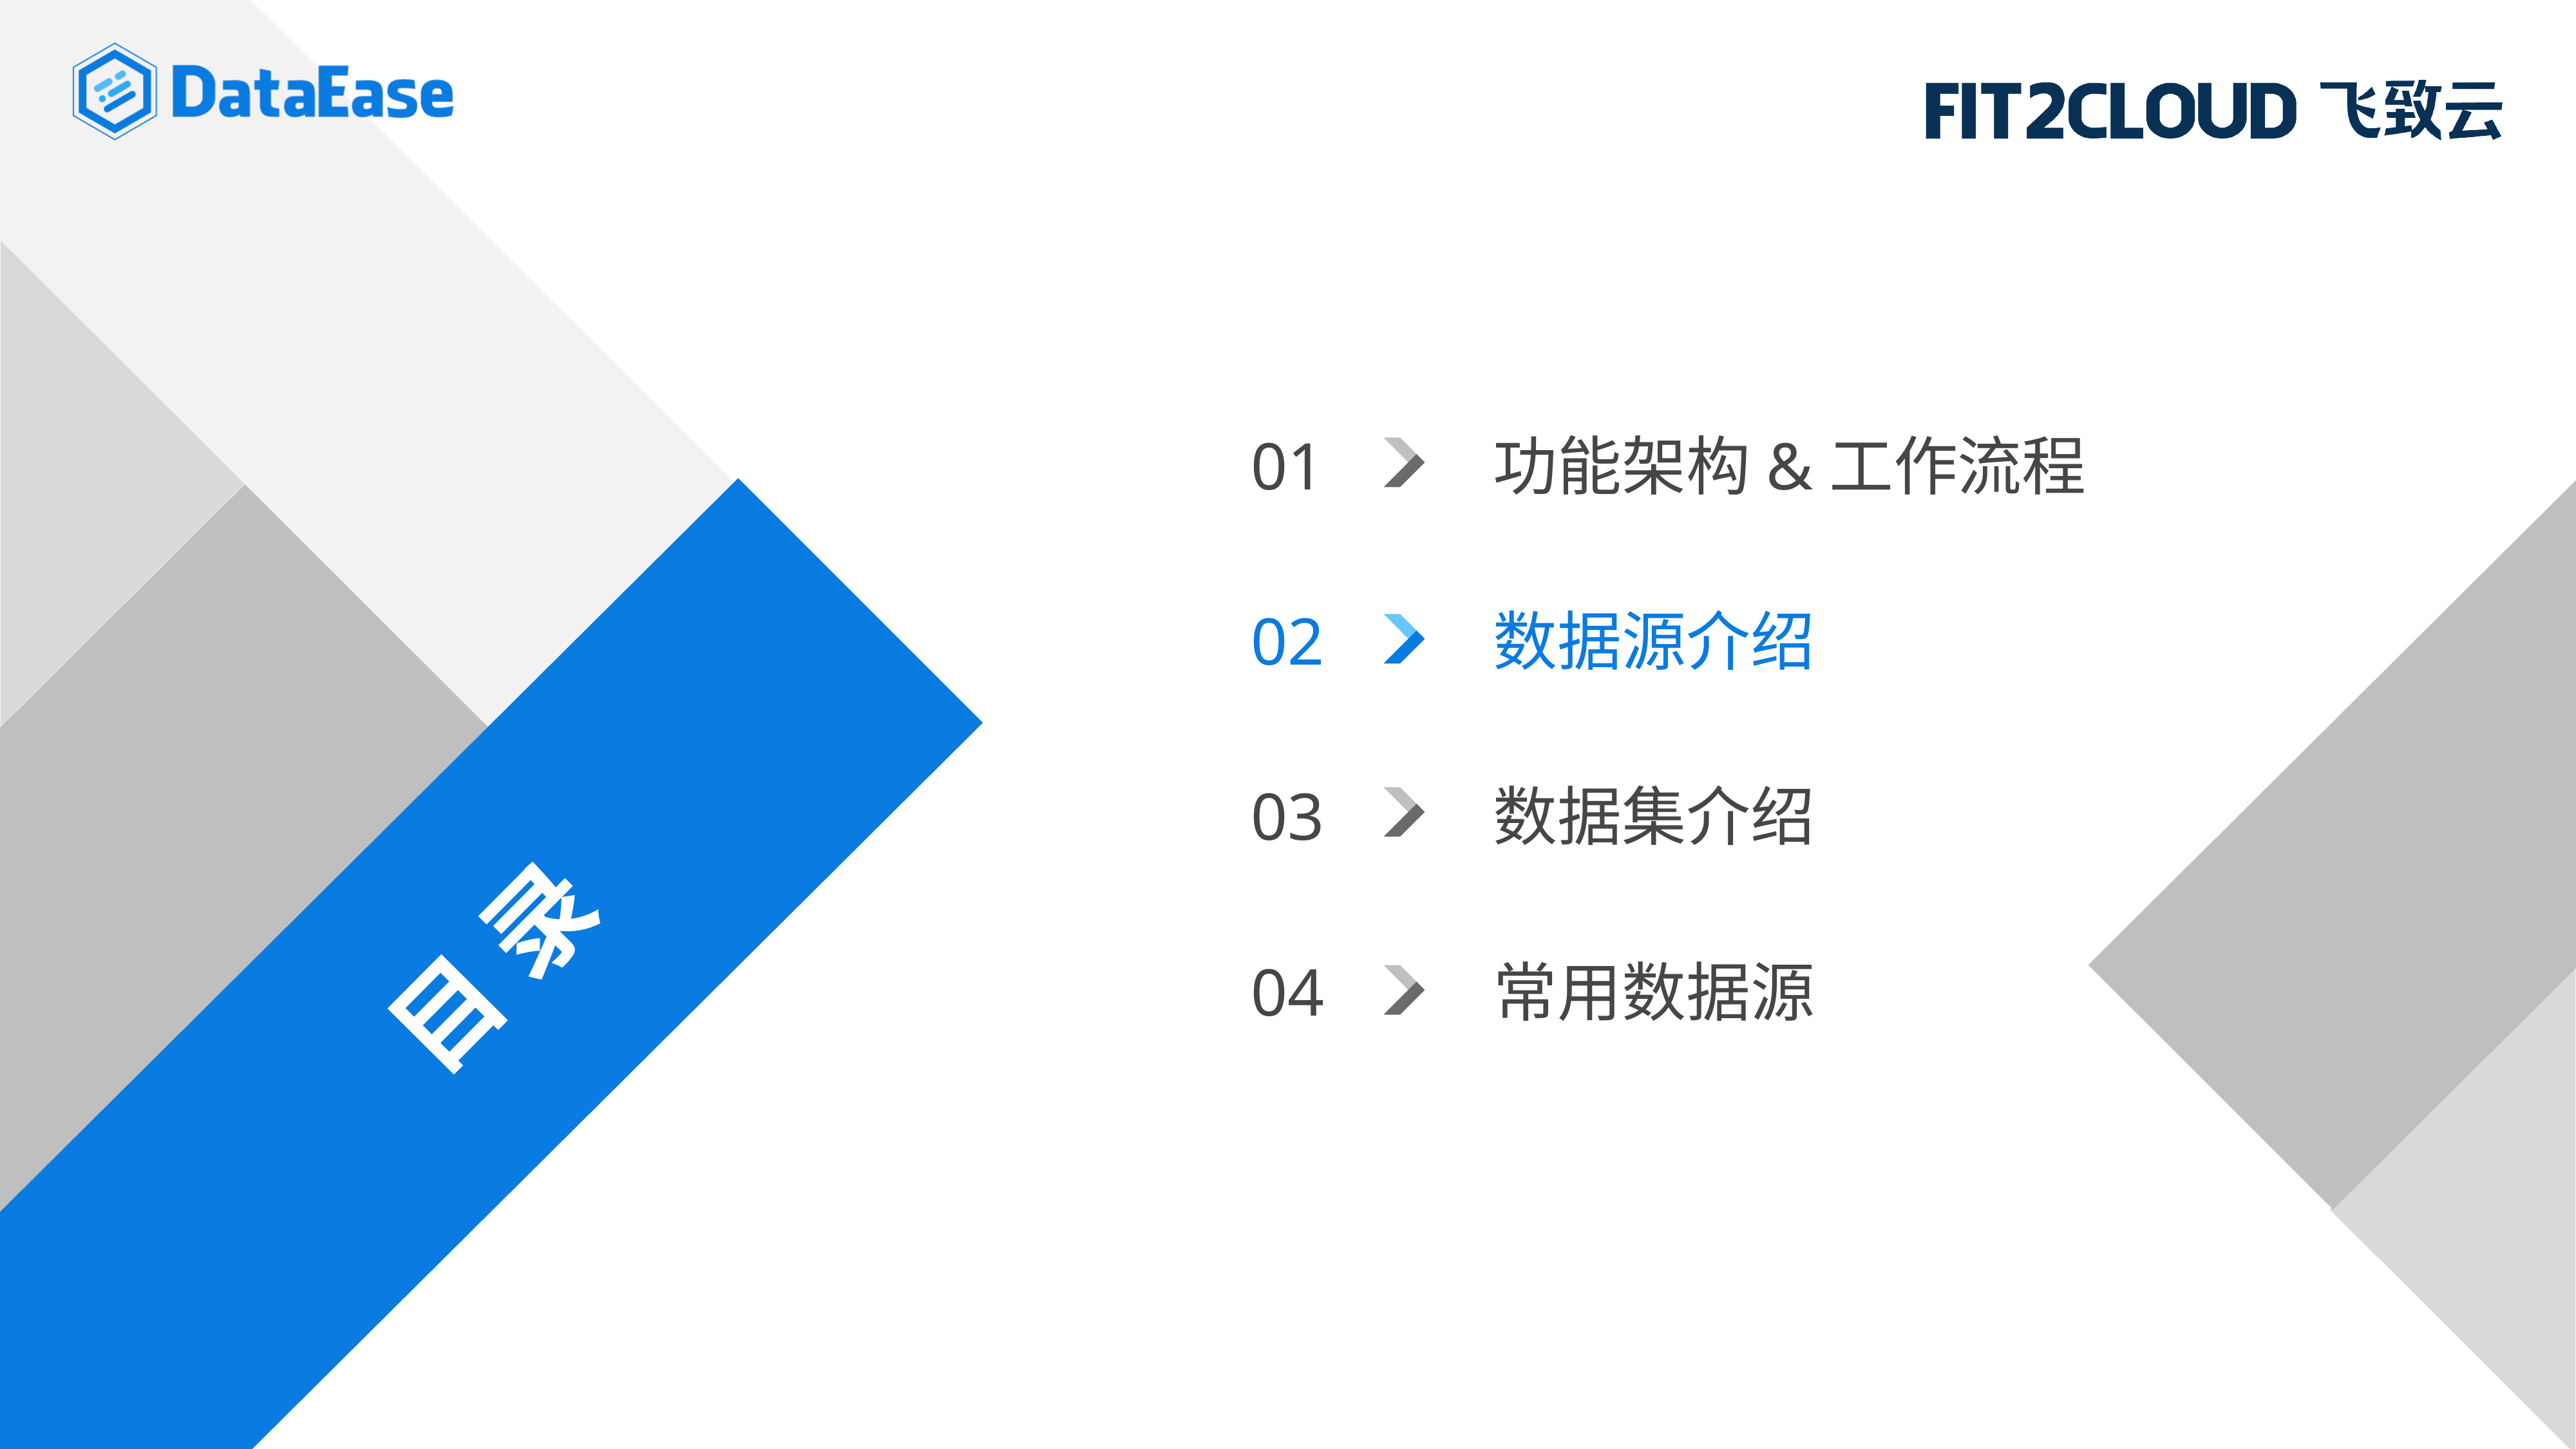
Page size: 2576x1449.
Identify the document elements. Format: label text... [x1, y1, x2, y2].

text_box [2088, 480, 2576, 1210]
text_box 功能架构&工作流程 [1483, 373, 2280, 548]
text_box 03 [1209, 736, 1367, 893]
picture [1926, 80, 2503, 140]
text_box 数据集介绍 [1483, 723, 2280, 898]
text_box 常用数据源 [1483, 898, 2204, 1081]
text_box [2329, 969, 2576, 1449]
text_box 数据源介绍 [1483, 548, 2356, 731]
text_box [0, 0, 983, 1449]
text_box 02 [1209, 561, 1367, 718]
picture [68, 41, 459, 142]
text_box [1383, 614, 1425, 664]
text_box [1383, 786, 1425, 837]
text_box 04 [1209, 911, 1367, 1068]
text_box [1383, 437, 1425, 488]
text_box 01 [1209, 386, 1367, 542]
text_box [1383, 965, 1425, 1015]
